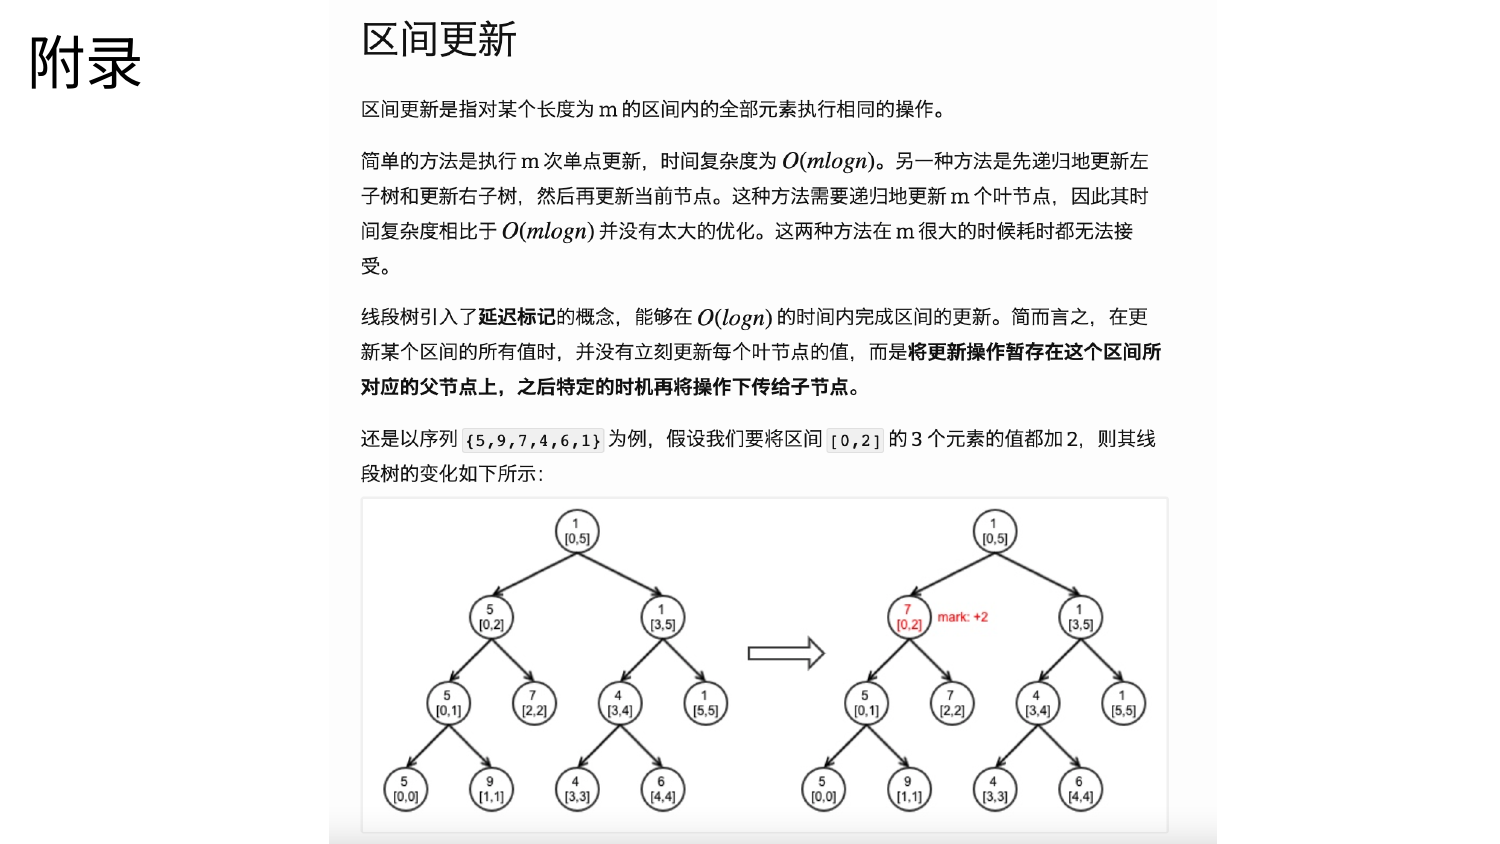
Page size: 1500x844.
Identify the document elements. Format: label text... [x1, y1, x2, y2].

title 附录 [12, 11, 189, 106]
picture [329, 0, 1217, 844]
